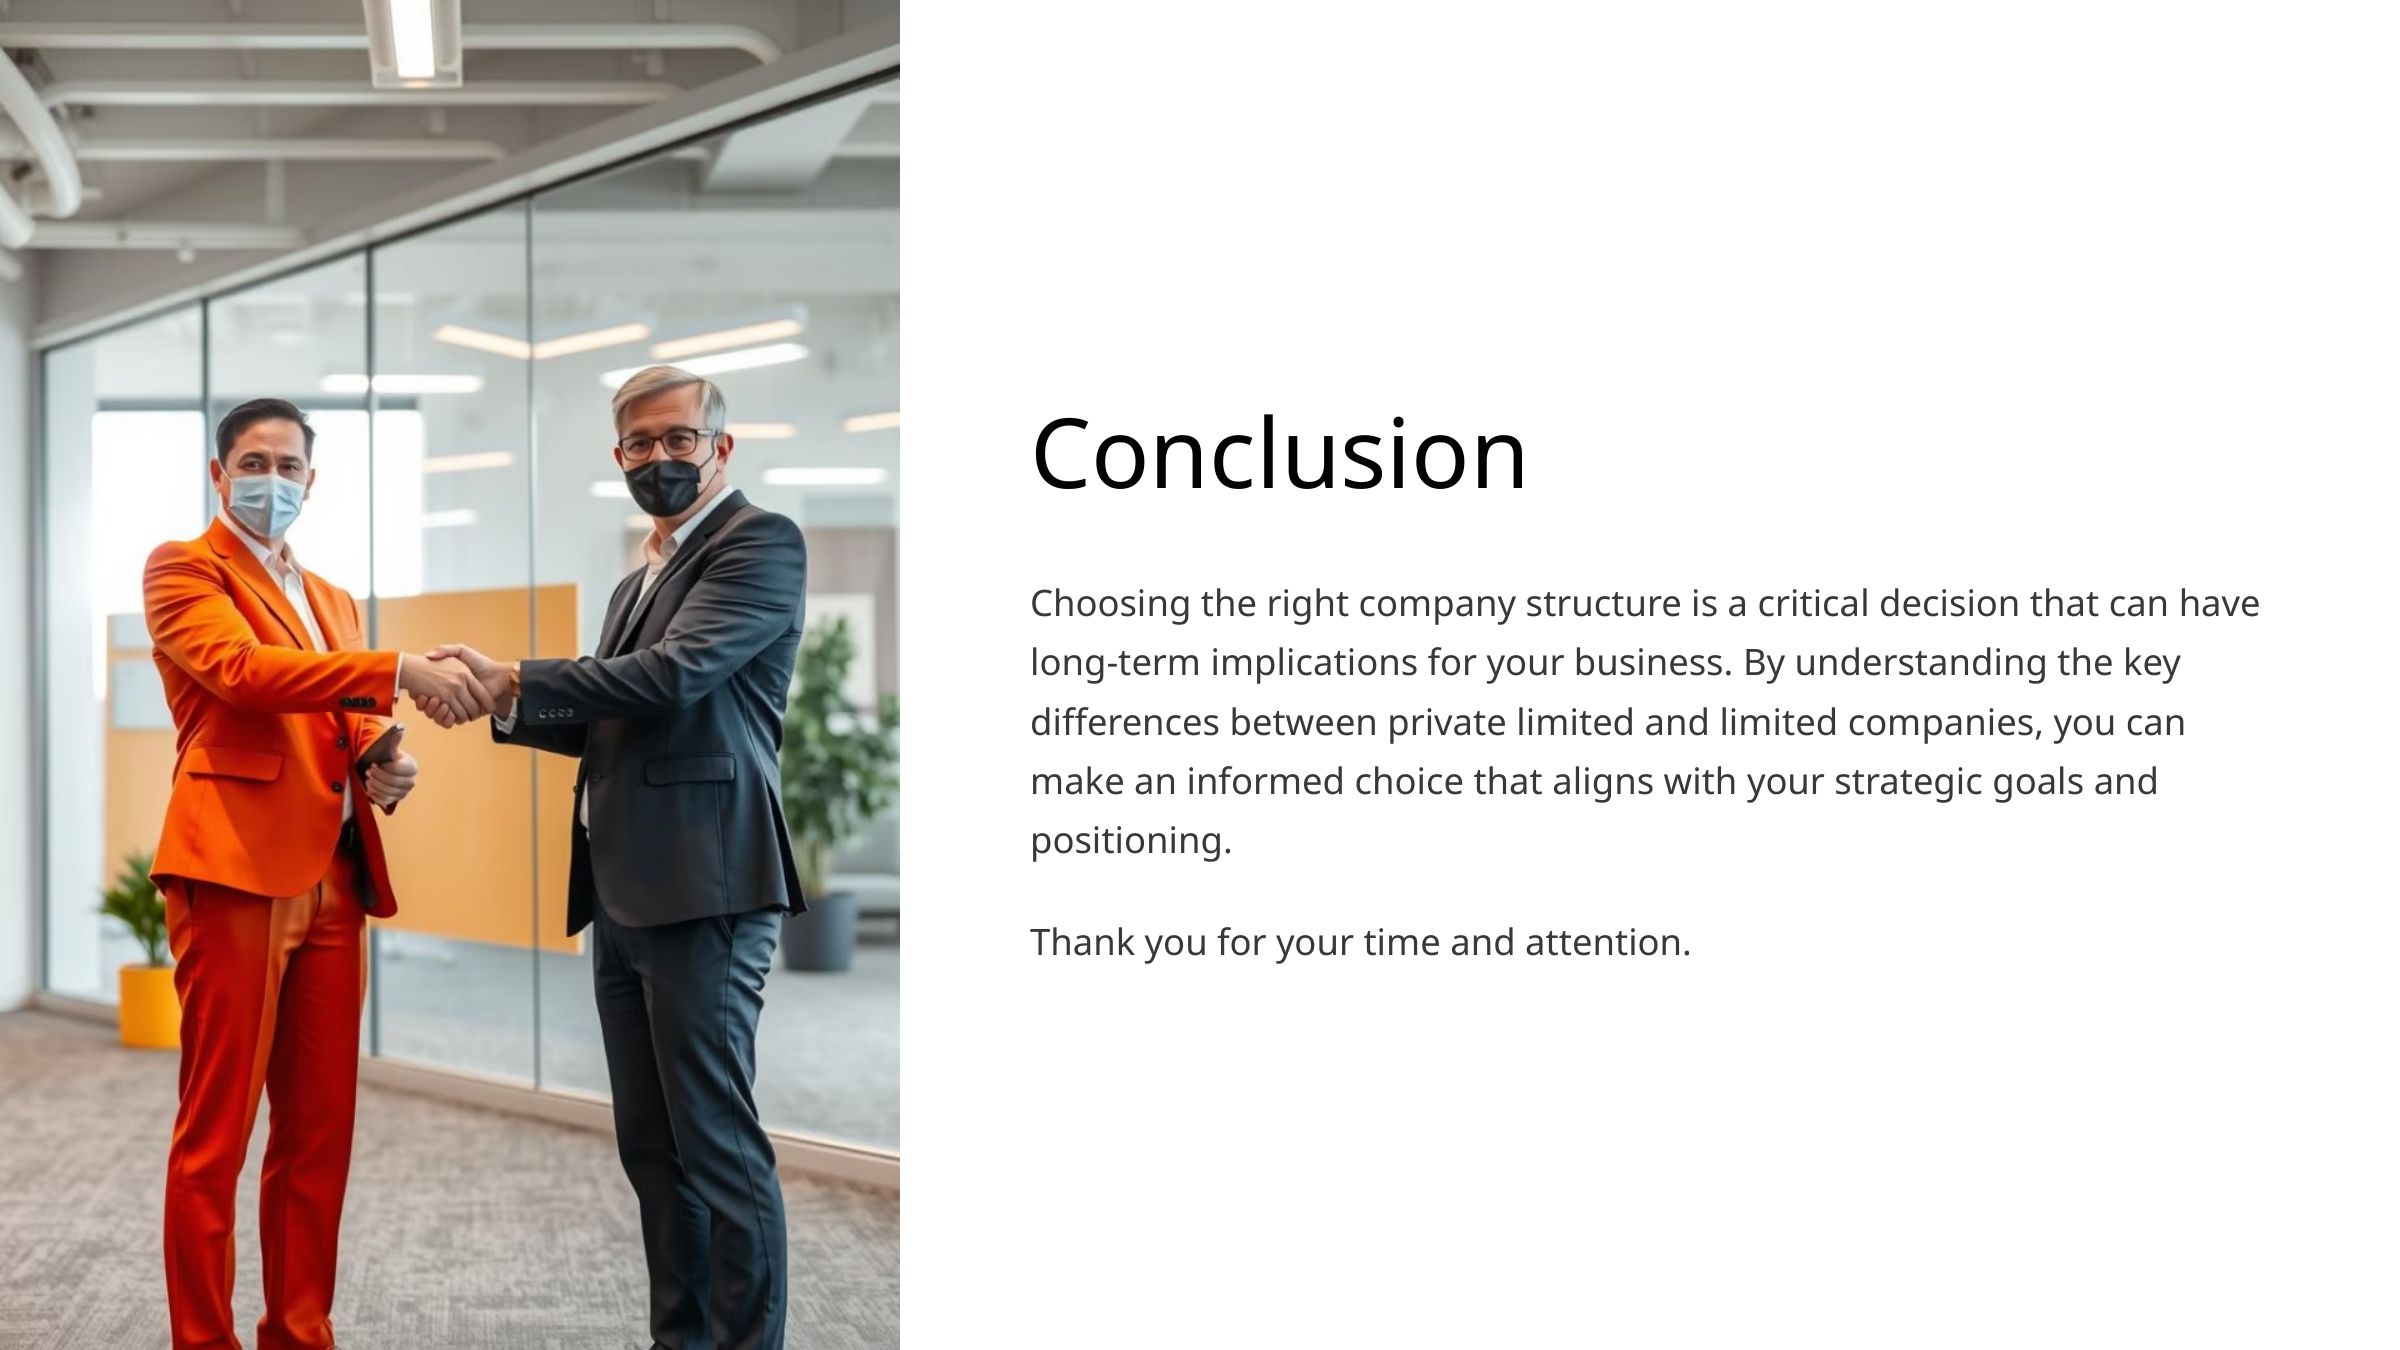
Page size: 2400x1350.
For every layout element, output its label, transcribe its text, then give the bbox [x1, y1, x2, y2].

picture [0, 0, 900, 1350]
text_box Conclusion [1030, 386, 2007, 509]
text_box Thank you for your time and attention. [1030, 903, 2270, 964]
text_box Choosing the right company structure is a critical decision that can have long-term implications for your business. By understanding the key differences between private limited and limited companies, you can make an informed choice that aligns with your strategic goals and positioning. [1030, 564, 2270, 862]
